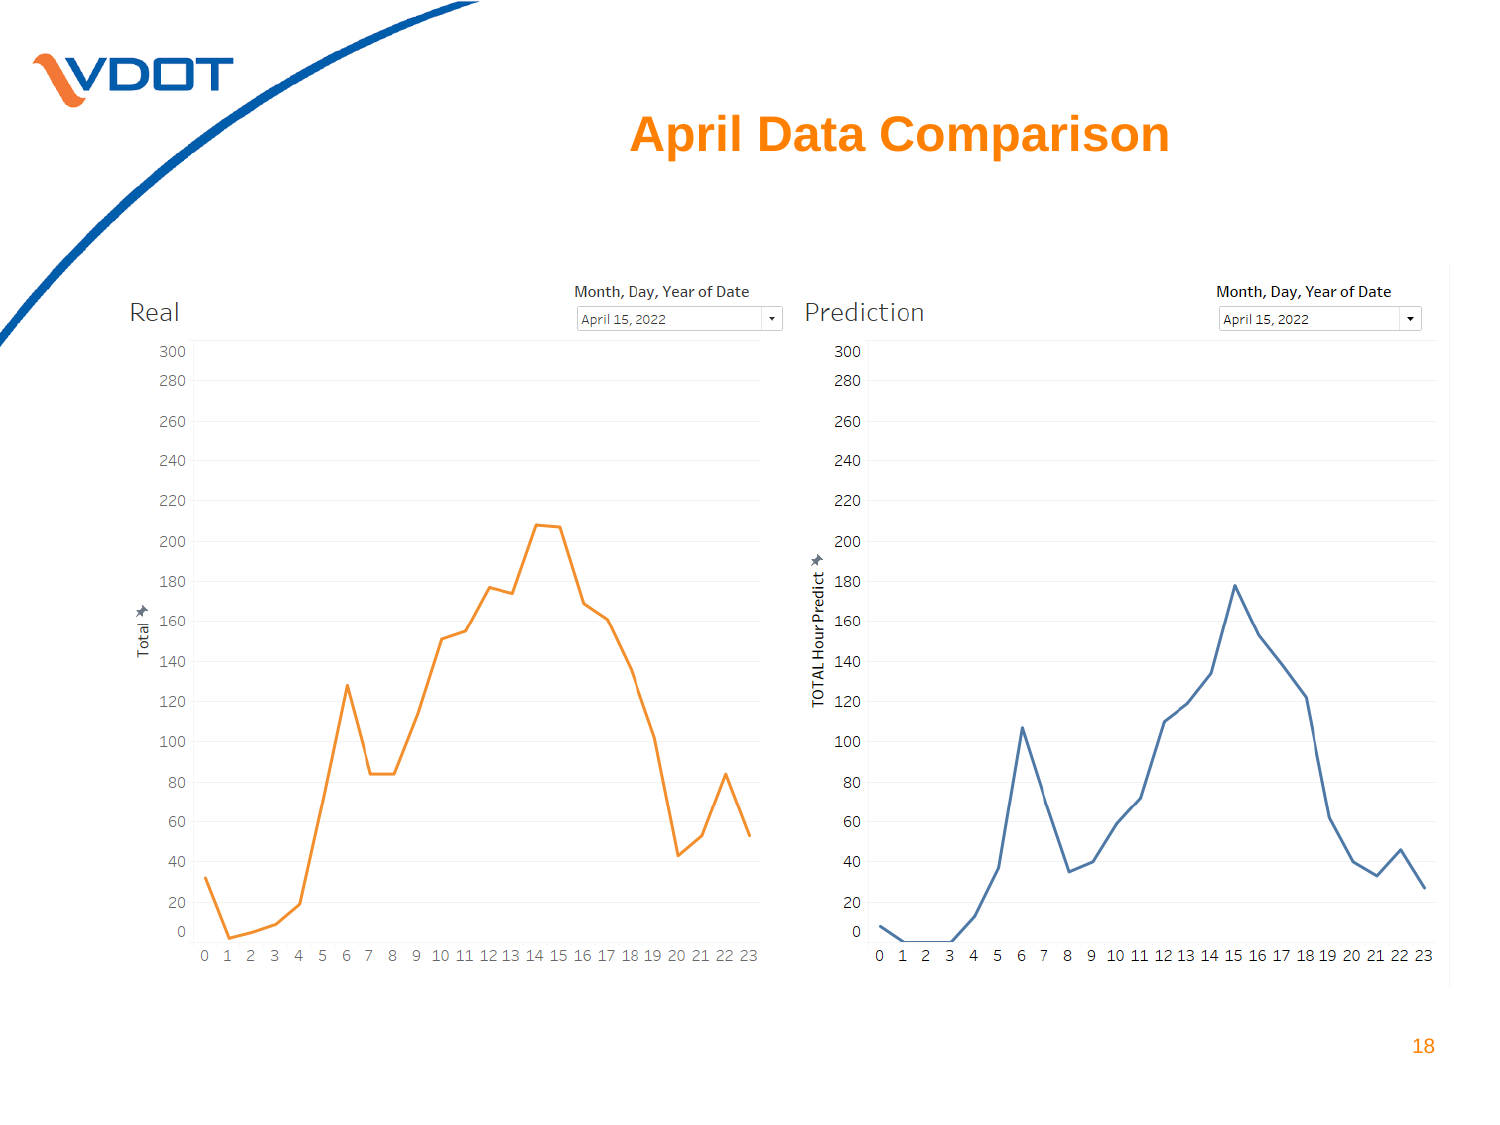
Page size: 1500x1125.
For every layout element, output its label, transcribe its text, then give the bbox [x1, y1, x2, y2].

title April Data Comparison [350, 37, 1450, 225]
picture [0, 0, 1500, 1125]
slide_number 18 [1137, 1025, 1450, 1100]
